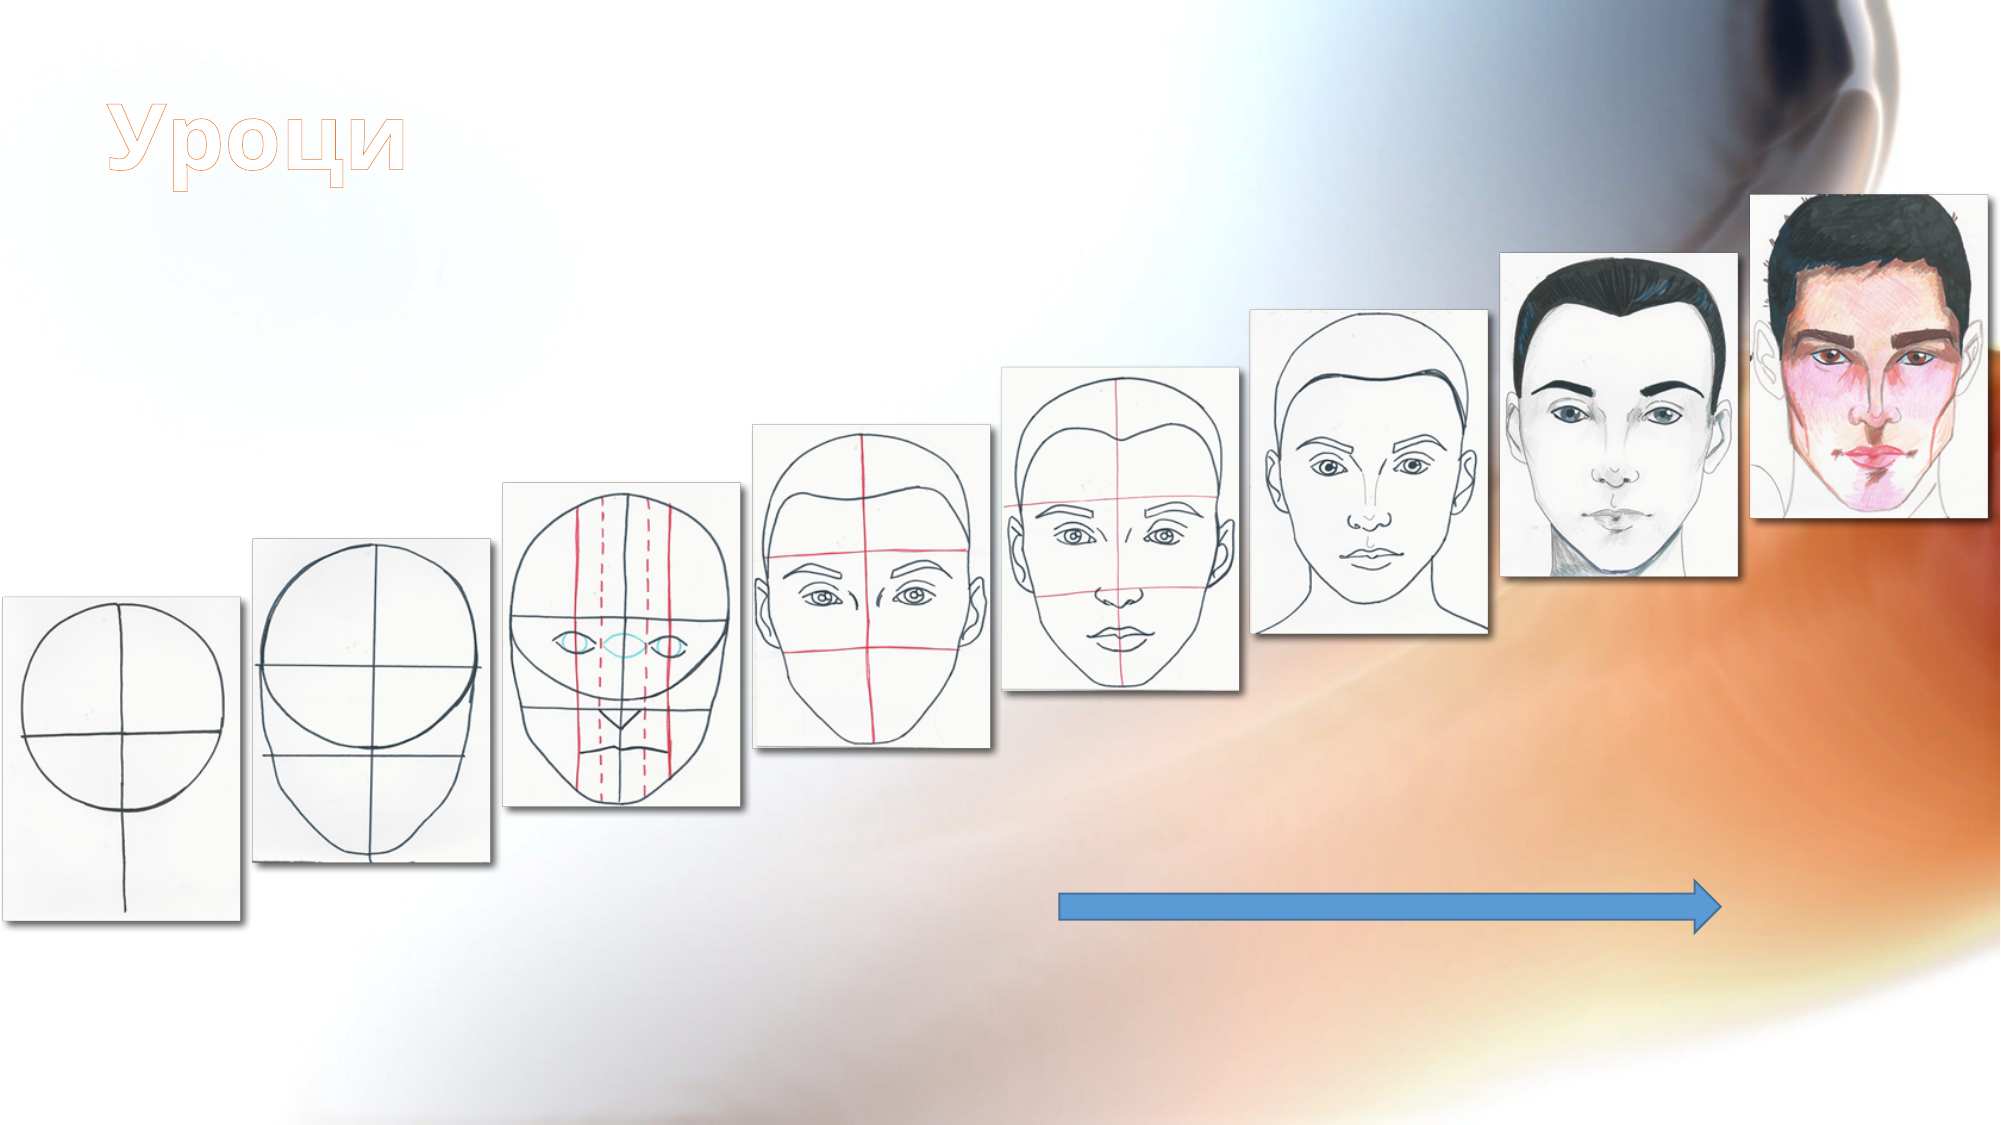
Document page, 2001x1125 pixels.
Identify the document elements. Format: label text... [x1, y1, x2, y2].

text_box Уроци [91, 70, 426, 192]
picture [0, 0, 2001, 1125]
